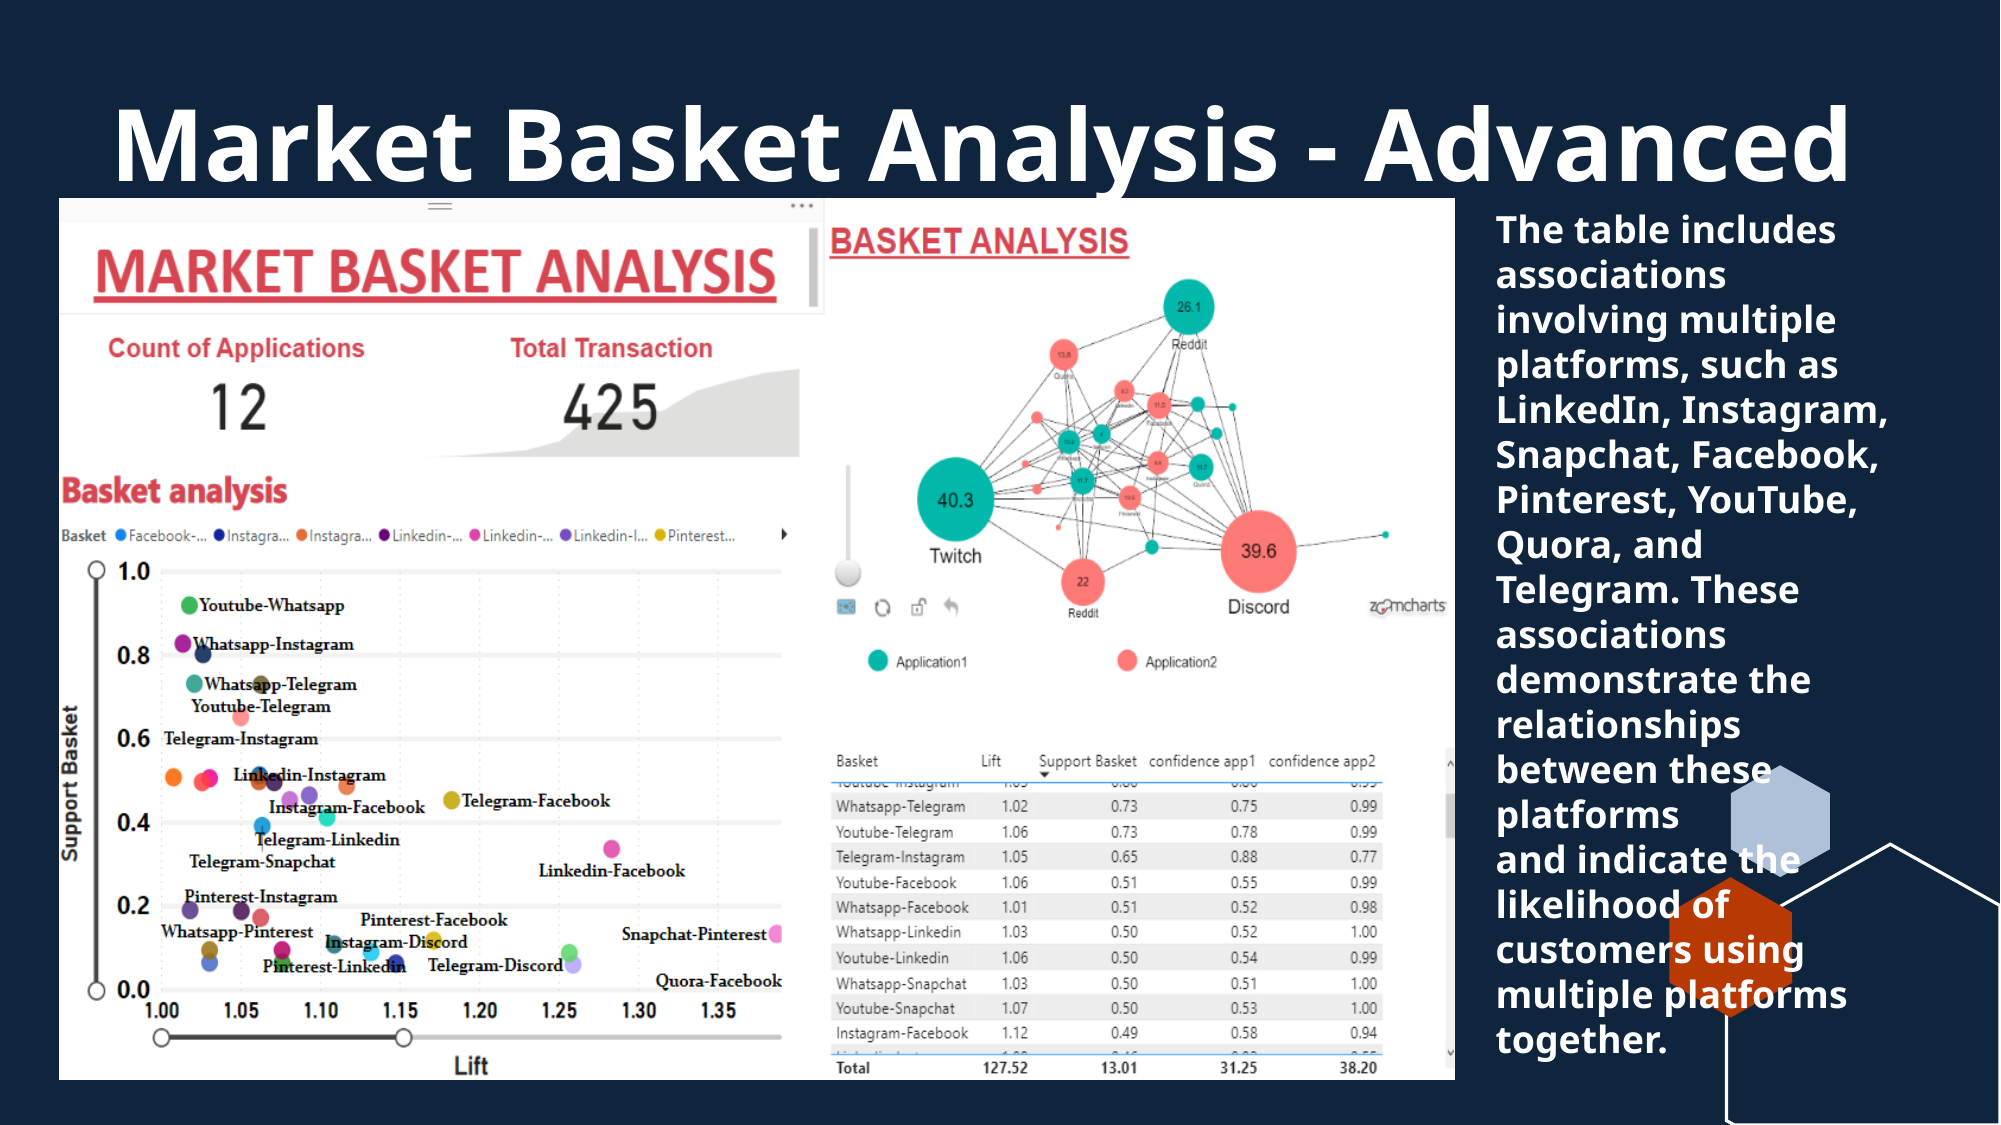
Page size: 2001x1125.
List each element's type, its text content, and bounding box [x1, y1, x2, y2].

title Market Basket Analysis - Advanced EDA [95, 87, 1882, 225]
text_box The table includes associations involving multiple platforms, such as LinkedIn, Instagram, Snapchat, Facebook, Pinterest, YouTube, Quora, and Telegram. These associations demonstrate the relationships between these platforms and indicate the likelihood of customers using multiple platforms together. [1480, 198, 1905, 1069]
picture [59, 198, 1455, 1080]
